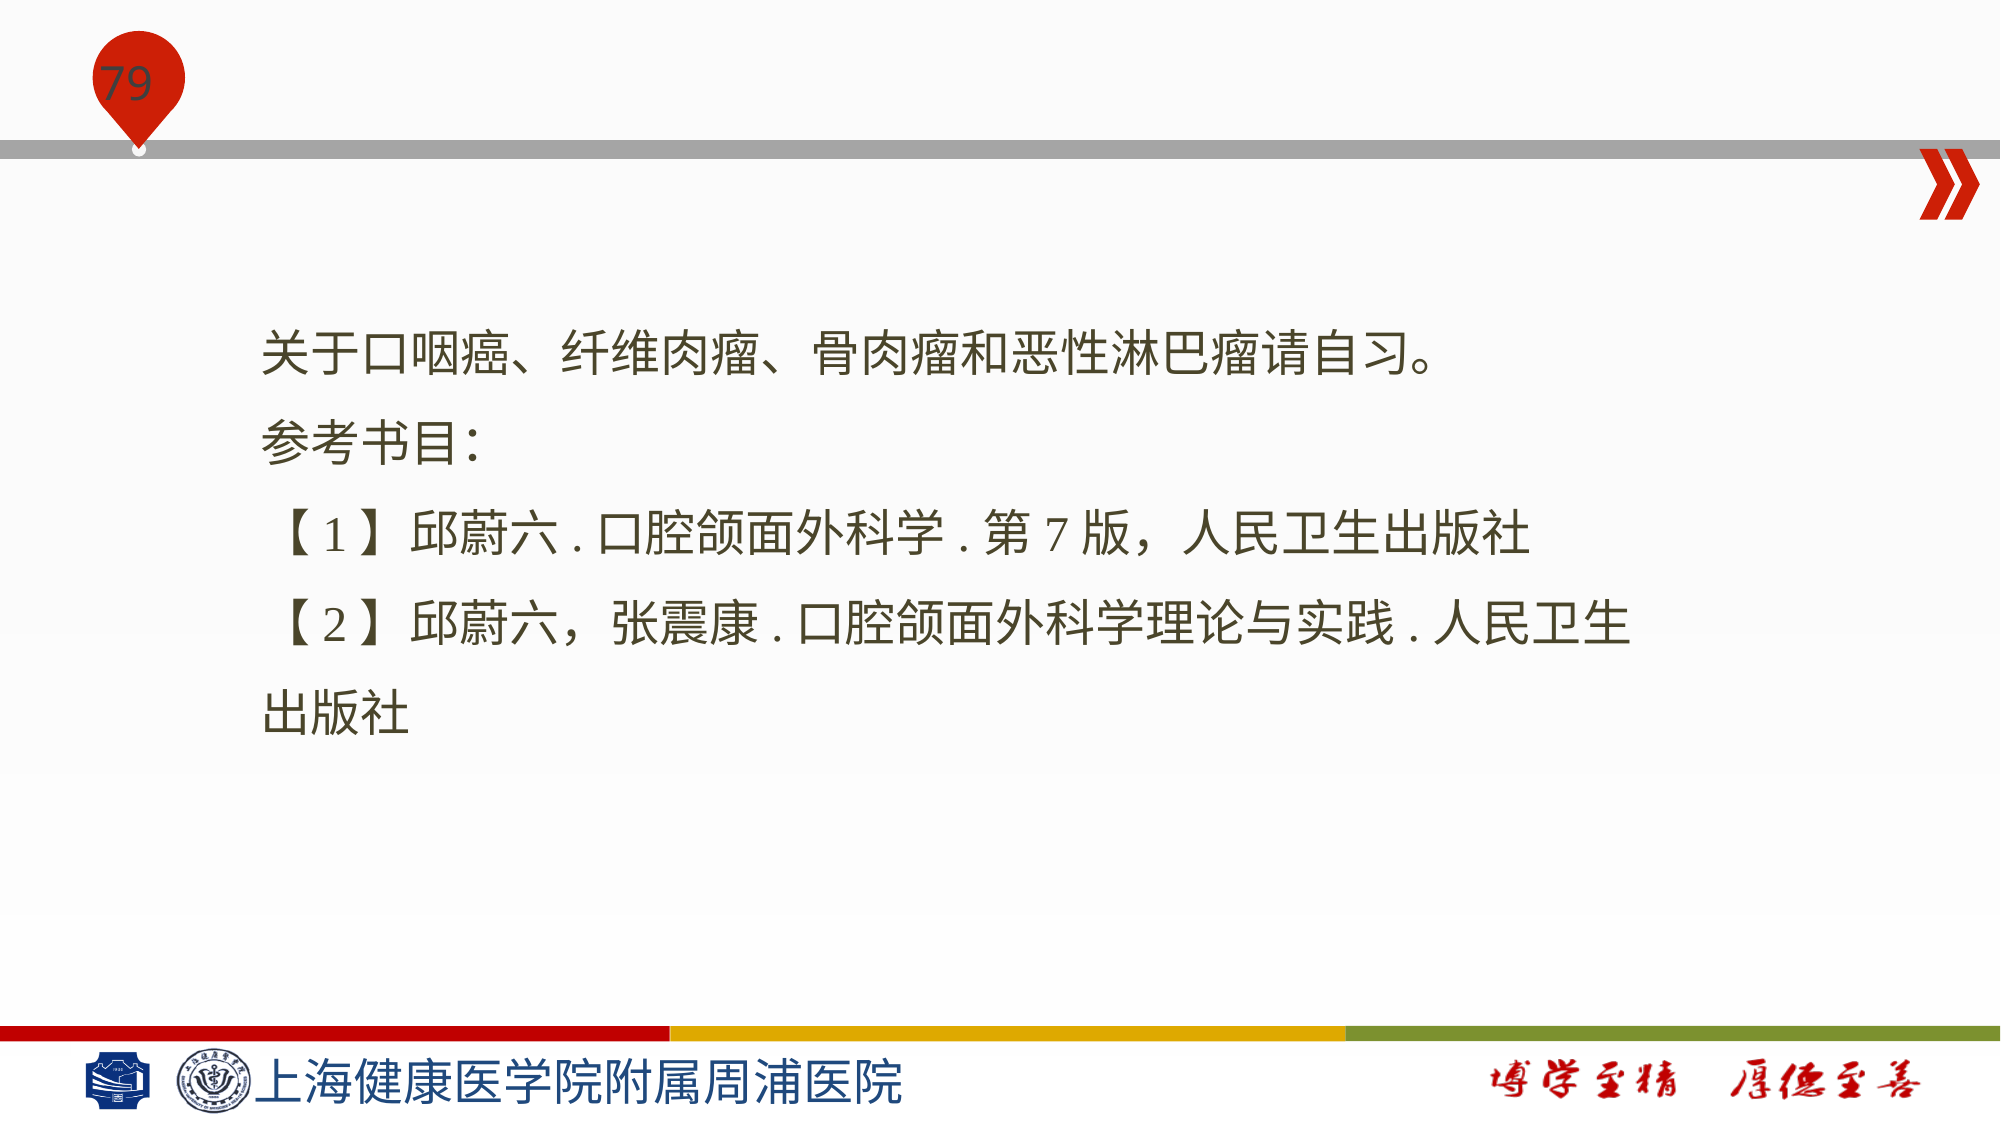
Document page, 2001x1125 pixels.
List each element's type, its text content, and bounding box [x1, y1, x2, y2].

picture [1458, 1043, 1955, 1124]
text_box 关于口咽癌、纤维肉瘤、骨肉瘤和恶性淋巴瘤请自习。 参考书目： 【1】邱蔚六.口腔颌面外科学.第7版，人民卫生出版社 【2】邱蔚六，张震康.口腔颌面外科学理论与实践.人民卫生出版社 [245, 283, 1693, 749]
picture [70, 1042, 260, 1121]
